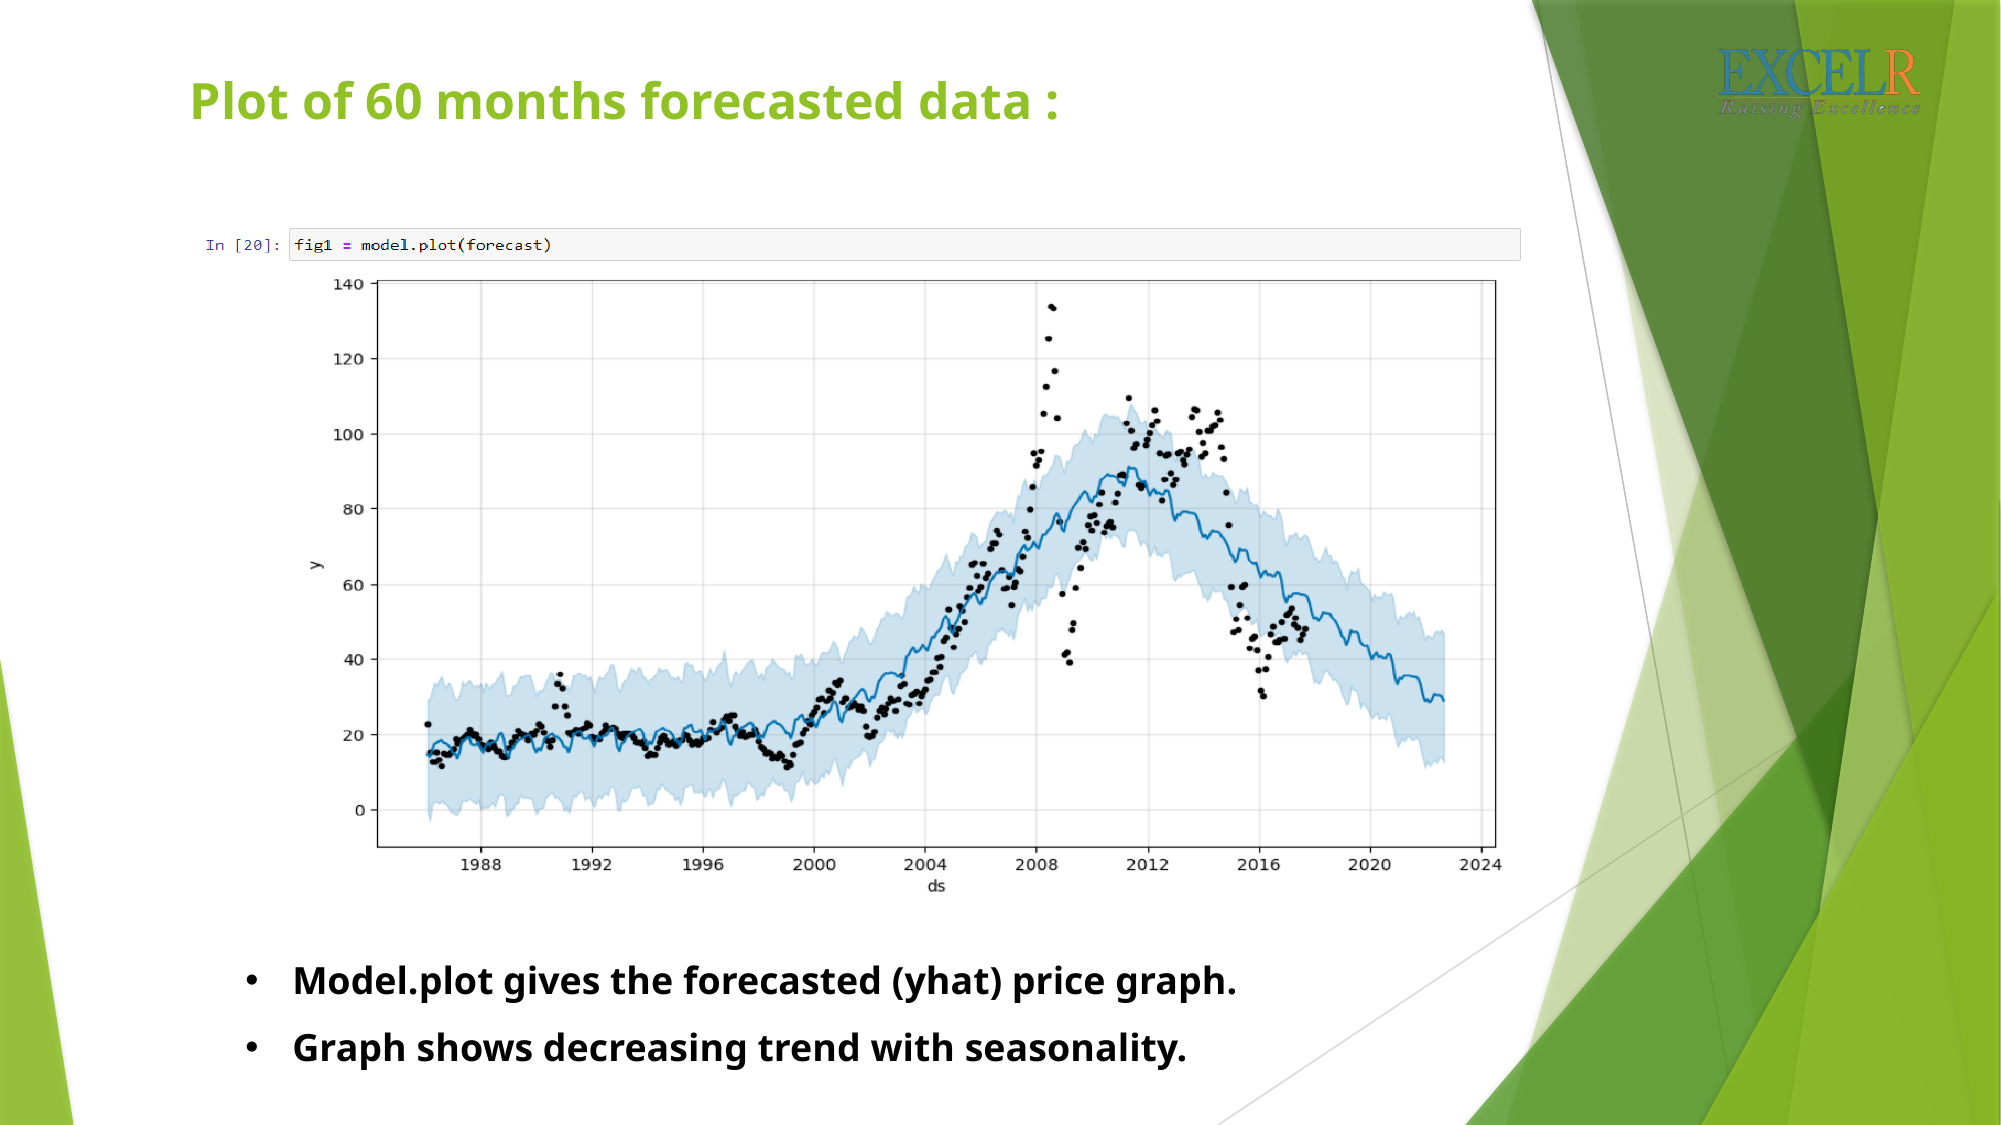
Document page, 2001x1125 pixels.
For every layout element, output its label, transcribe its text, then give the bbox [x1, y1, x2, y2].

text_box Model.plot gives the forecasted (yhat) price graph. Graph shows decreasing trend with seasonality. [230, 926, 1857, 1077]
title Plot of 60 months forecasted data : [174, 62, 1825, 247]
picture [198, 224, 1527, 901]
picture [1719, 49, 1920, 119]
